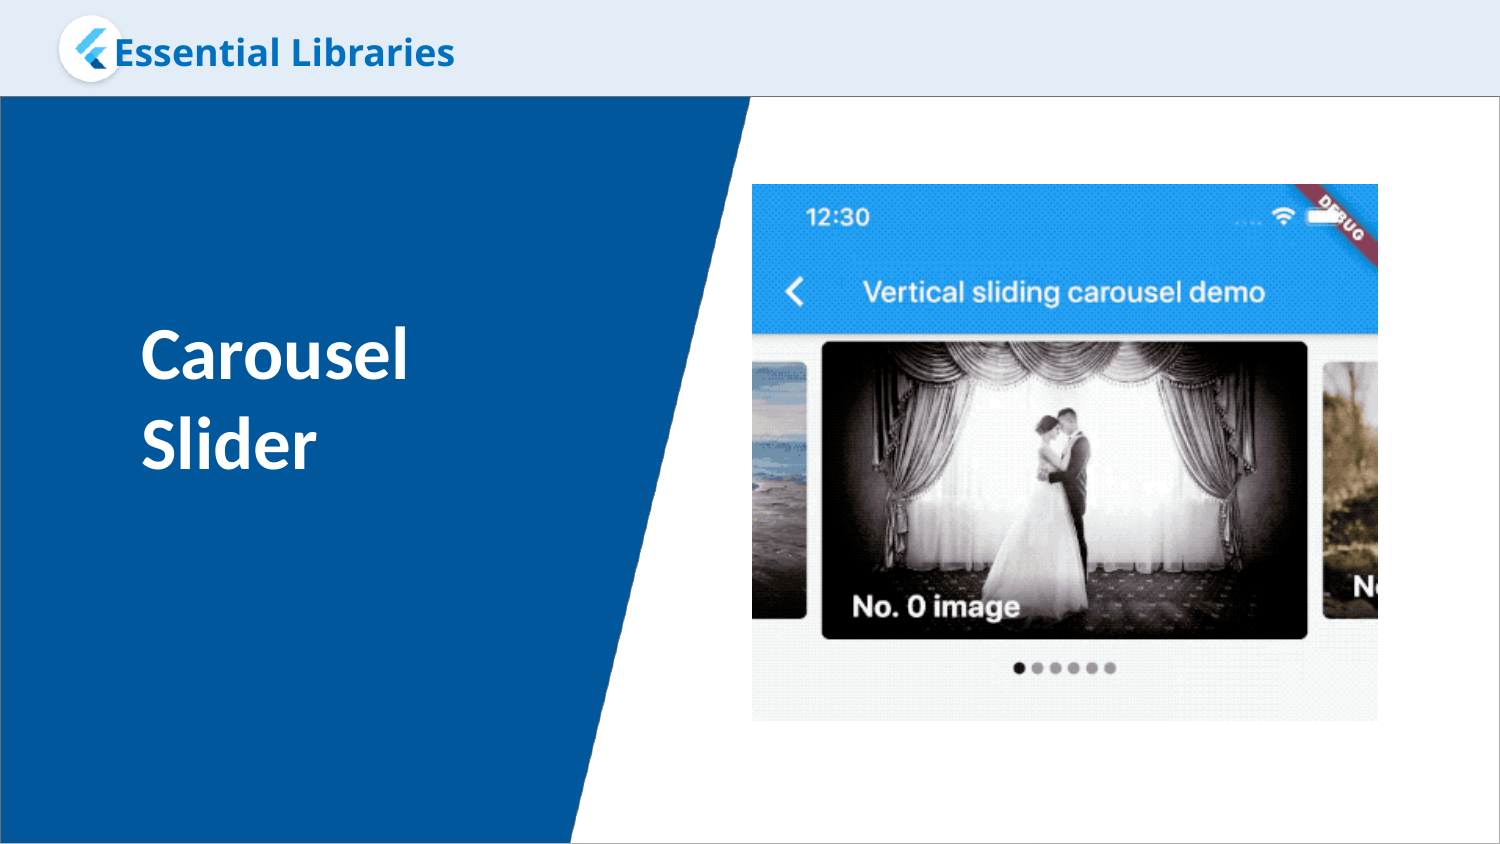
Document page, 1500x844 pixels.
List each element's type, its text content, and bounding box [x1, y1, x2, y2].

text_box Essential Libraries [98, 21, 481, 82]
picture [0, 0, 1500, 844]
